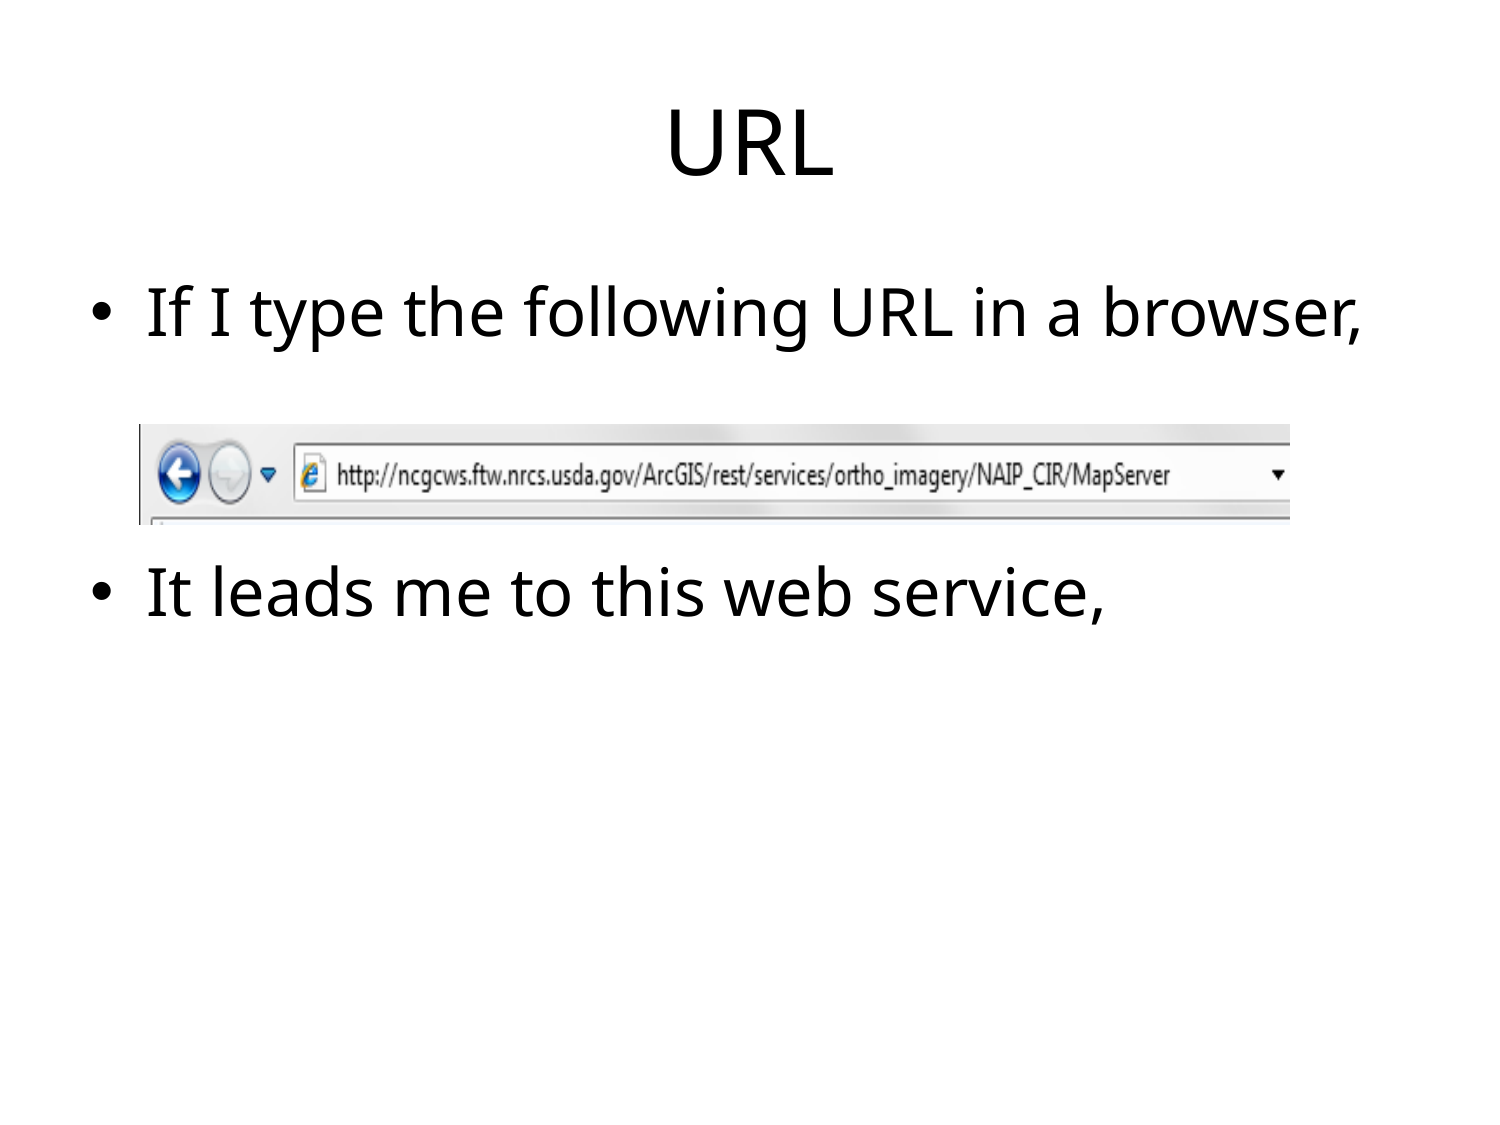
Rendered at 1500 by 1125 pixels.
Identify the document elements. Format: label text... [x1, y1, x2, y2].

title URL [75, 45, 1425, 233]
picture [139, 424, 1290, 526]
list If I type the following URL in a browser, It leads me to this web service, [75, 262, 1425, 1005]
